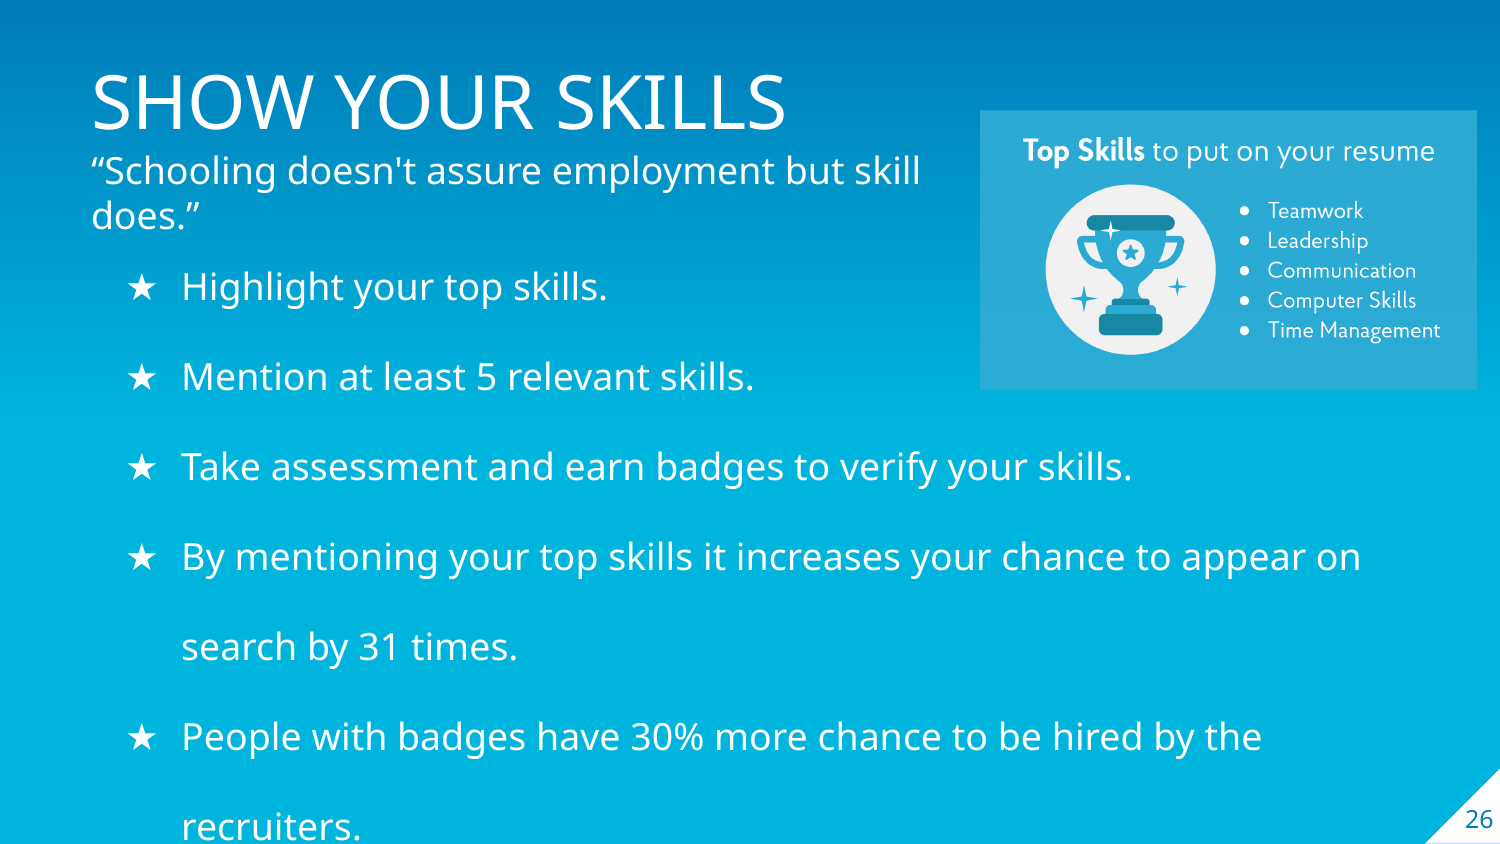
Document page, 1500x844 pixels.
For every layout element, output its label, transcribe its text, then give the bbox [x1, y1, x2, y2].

text_box “Schooling doesn't assure employment but skill does.” [75, 131, 975, 252]
picture [981, 111, 1476, 389]
text_box Highlight your top skills. Mention at least 5 relevant skills. Take assessment and earn badges to verify your skills. By mentioning your top skills it increases your chance to appear on search by 31 times. People with badges have 30% more chance to be hired by the recruiters. [91, 203, 1445, 844]
slide_number ‹#› [1445, 760, 1494, 838]
list SHOW YOUR SKILLS [91, 21, 831, 131]
